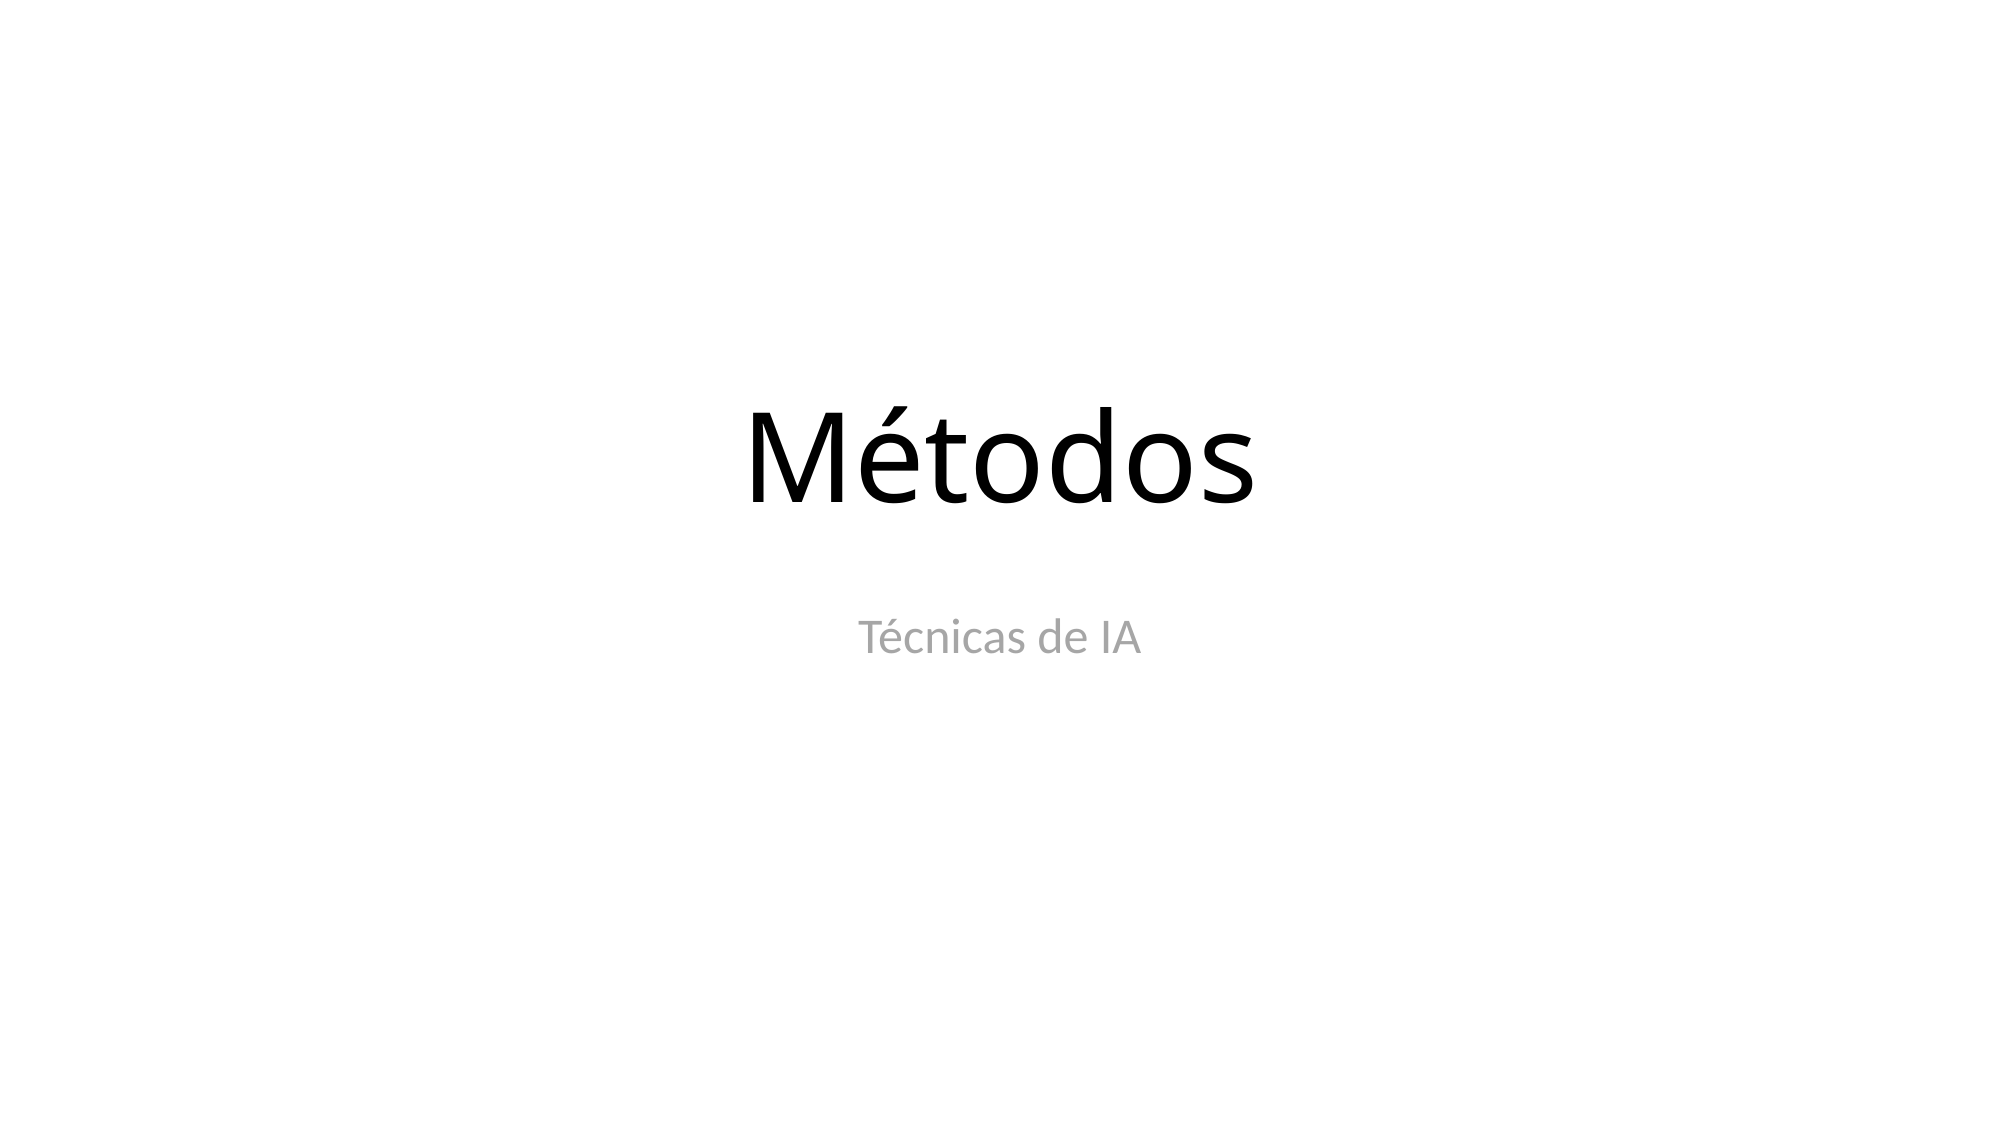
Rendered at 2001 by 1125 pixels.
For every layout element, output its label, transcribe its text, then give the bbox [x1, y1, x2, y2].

subtitle Técnicas de IA [249, 602, 1750, 823]
title Métodos [249, 376, 1750, 537]
